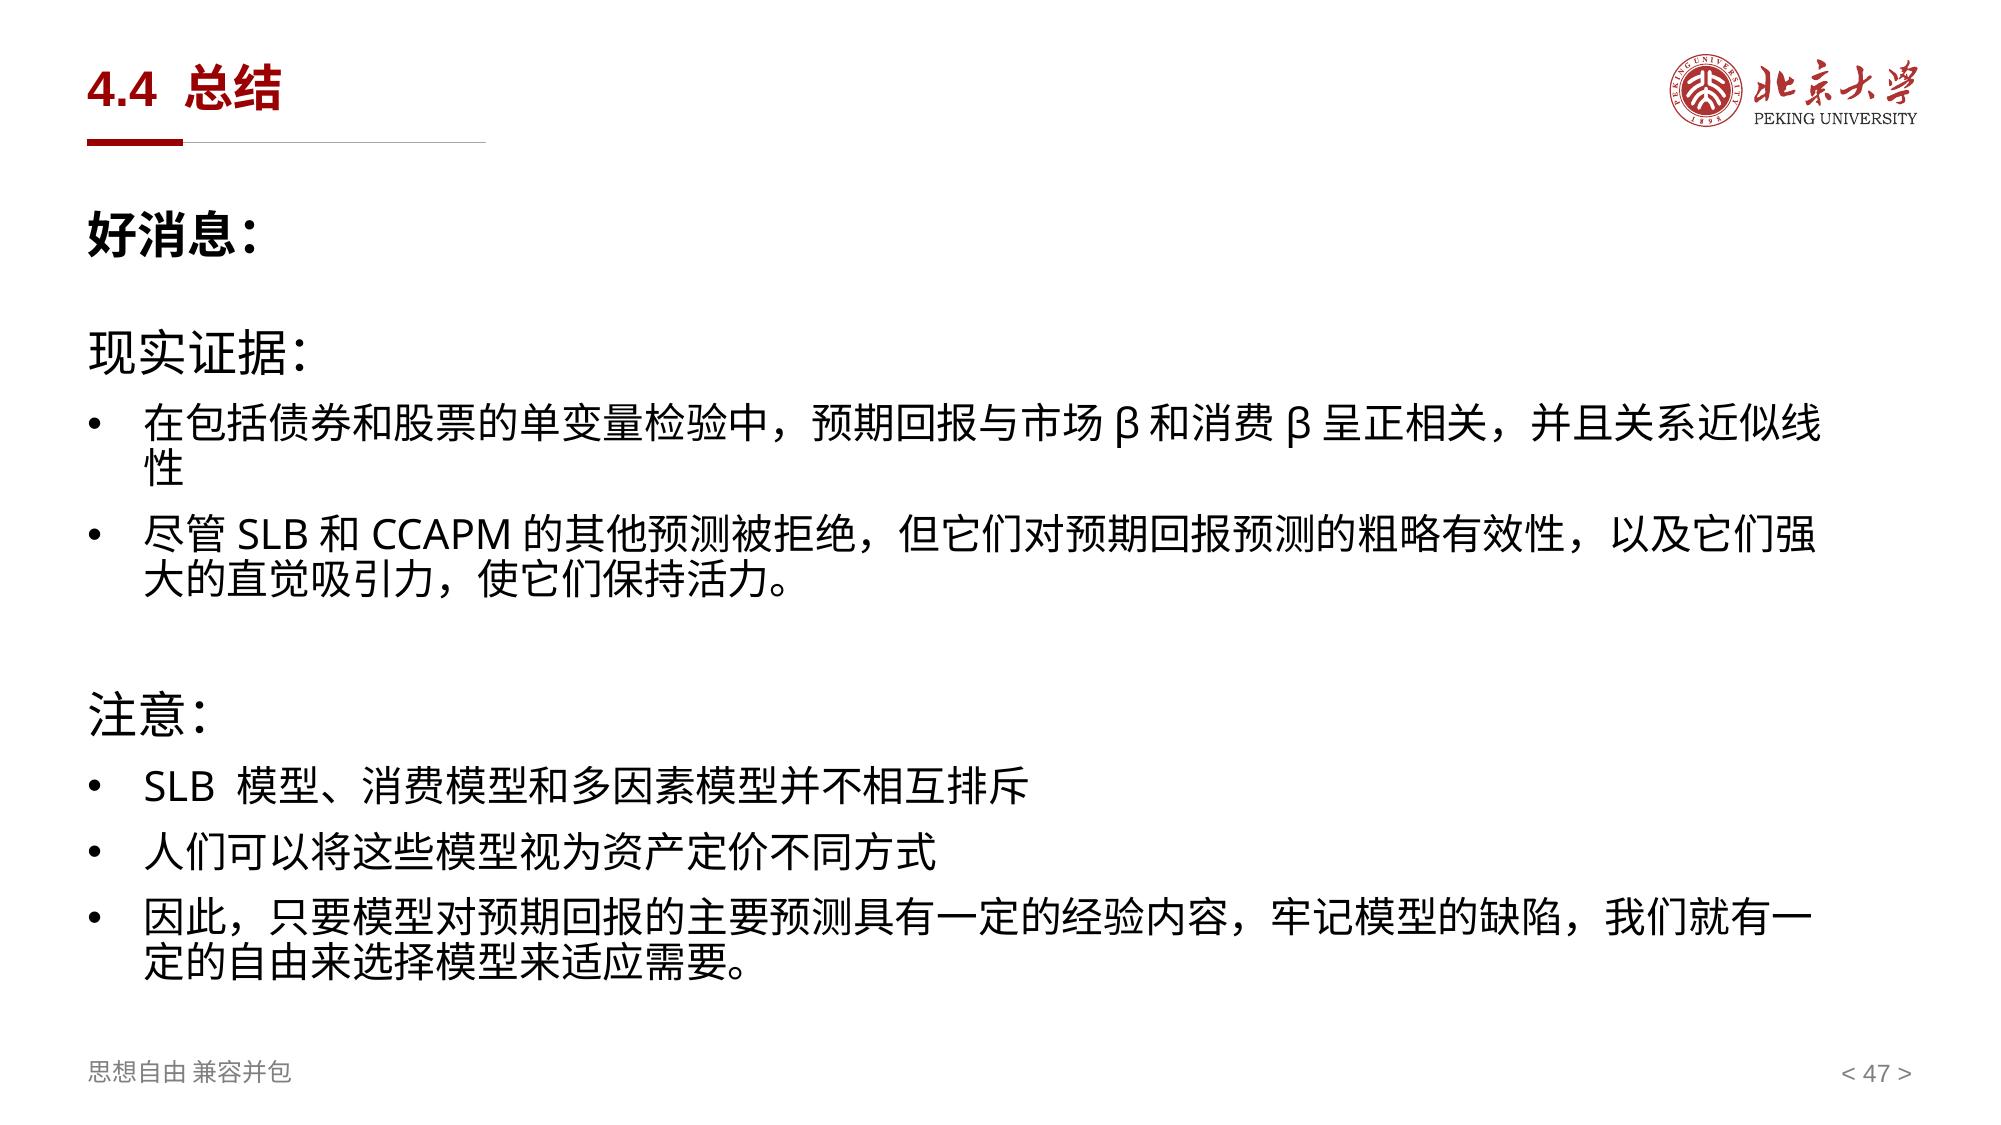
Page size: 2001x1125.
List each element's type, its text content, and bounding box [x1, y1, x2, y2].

slide_number < > [1477, 1048, 1928, 1097]
text_box 好消息： 现实证据： 在包括债券和股票的单变量检验中，预期回报与市场β和消费β呈正相关，并且关系近似线性 尽管SLB和CCAPM的其他预测被拒绝，但它们对预期回报预测的粗略有效性，以及它们强大的直觉吸引力，使它们保持活力。 注意： SLB 模型、消费模型和多因素模型并不相互排斥 人们可以将这些模型视为资产定价不同方式 因此，只要模型对预期回报的主要预测具有一定的经验内容，牢记模型的缺陷，我们就有一定的自由来选择模型来适应需要。 [72, 202, 1849, 995]
title 4.4 总结 [72, 39, 1664, 142]
